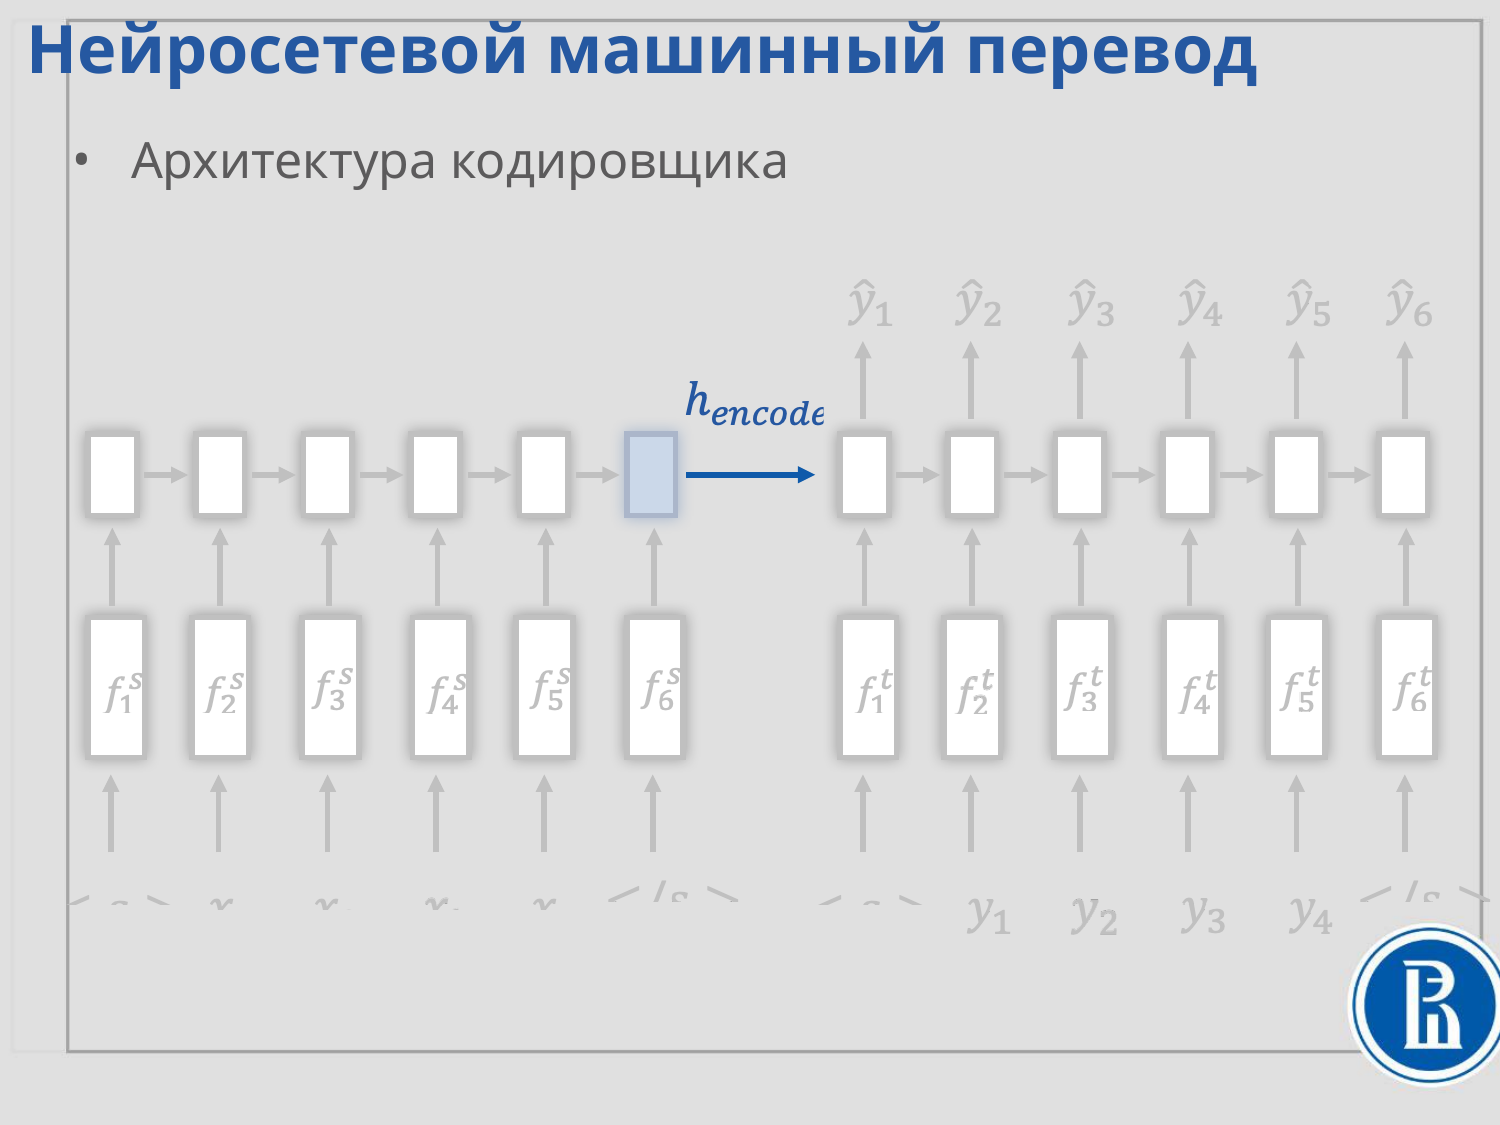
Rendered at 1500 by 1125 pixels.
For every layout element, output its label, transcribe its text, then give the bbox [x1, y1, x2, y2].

text_box [1154, 262, 1247, 333]
text_box [1261, 262, 1356, 333]
text_box [412, 617, 470, 758]
text_box [418, 662, 475, 714]
text_box [1057, 660, 1111, 712]
text_box [87, 617, 145, 758]
text_box [195, 662, 252, 713]
text_box [1271, 434, 1321, 516]
text_box [673, 360, 824, 432]
text_box [1385, 659, 1439, 711]
text_box [958, 875, 1021, 936]
text_box [1045, 262, 1140, 333]
text_box [195, 434, 245, 516]
text_box [519, 434, 569, 516]
picture [0, 98, 1500, 1125]
text_box [626, 434, 676, 516]
text_box [1170, 662, 1225, 714]
text_box [205, 875, 242, 910]
text_box [411, 434, 460, 516]
text_box [1054, 617, 1111, 758]
text_box [1274, 659, 1328, 712]
text_box [527, 875, 567, 910]
text_box [840, 617, 897, 758]
text_box [87, 434, 137, 516]
text_box [311, 875, 352, 910]
text_box [1063, 875, 1128, 936]
text_box [626, 617, 684, 758]
text_box [305, 660, 361, 711]
text_box [302, 617, 359, 758]
text_box [633, 659, 689, 711]
text_box [1055, 434, 1105, 516]
text_box [846, 662, 900, 714]
text_box [1353, 866, 1497, 902]
text_box [1378, 434, 1428, 516]
text_box [516, 617, 573, 758]
text_box [94, 662, 150, 713]
text_box [804, 876, 932, 905]
text_box [522, 659, 579, 711]
text_box Архитектура кодировщика [68, 124, 908, 193]
text_box [1268, 617, 1325, 758]
text_box [1378, 617, 1436, 758]
text_box [840, 434, 889, 516]
text_box [52, 876, 180, 905]
text_box [1279, 875, 1342, 936]
text_box [947, 662, 1001, 714]
text_box [420, 874, 459, 910]
text_box [947, 434, 997, 516]
text_box [303, 434, 353, 516]
text_box [1362, 262, 1457, 333]
text_box [1163, 434, 1212, 516]
text_box [191, 617, 249, 758]
text_box [943, 617, 1001, 758]
text_box [1172, 874, 1237, 936]
text_box Нейросетевой машинный перевод [0, 0, 1500, 98]
text_box [601, 866, 745, 902]
text_box [823, 262, 917, 333]
text_box [1164, 617, 1222, 758]
text_box [932, 262, 1027, 333]
